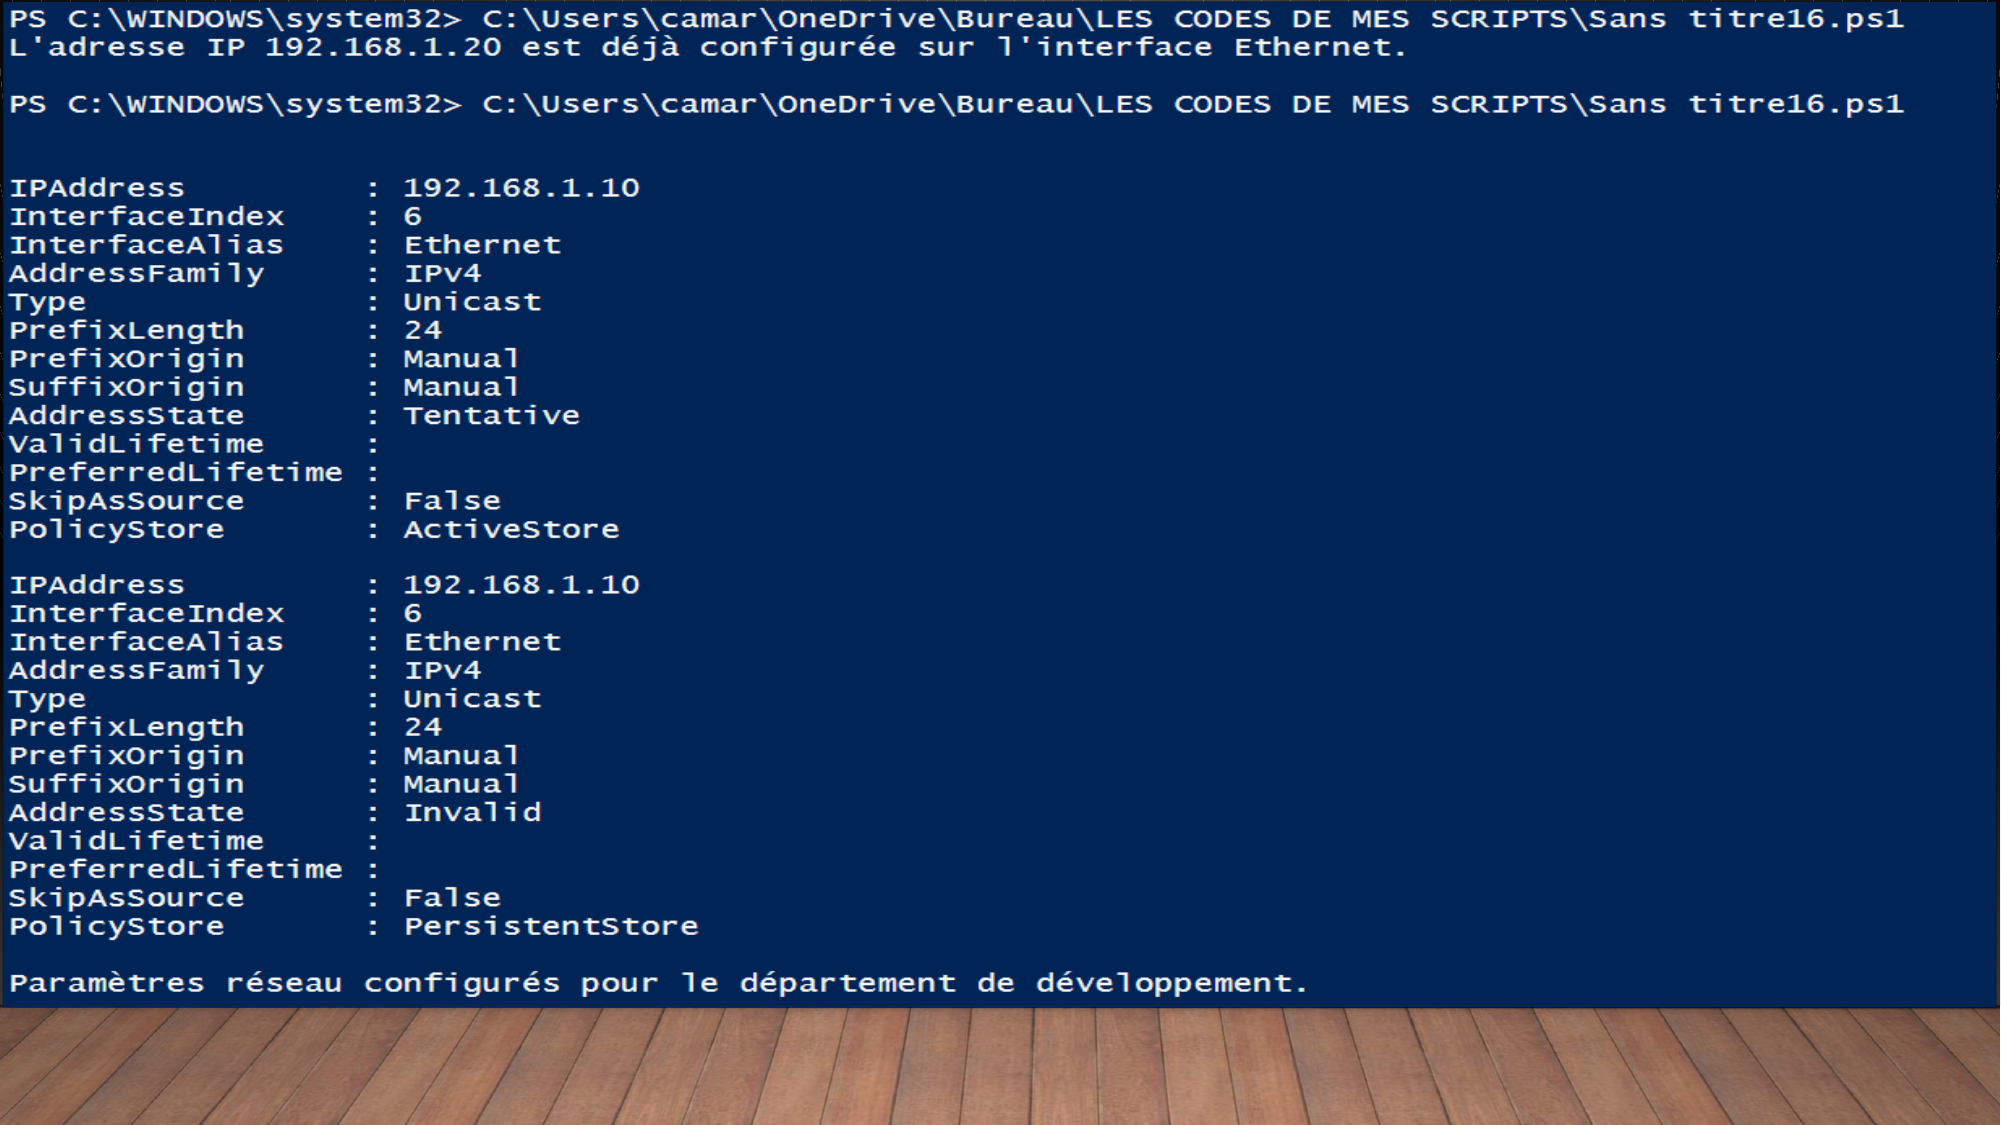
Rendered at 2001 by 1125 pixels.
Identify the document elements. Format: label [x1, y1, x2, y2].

picture [0, 1010, 2000, 1125]
list [0, 0, 2000, 1010]
